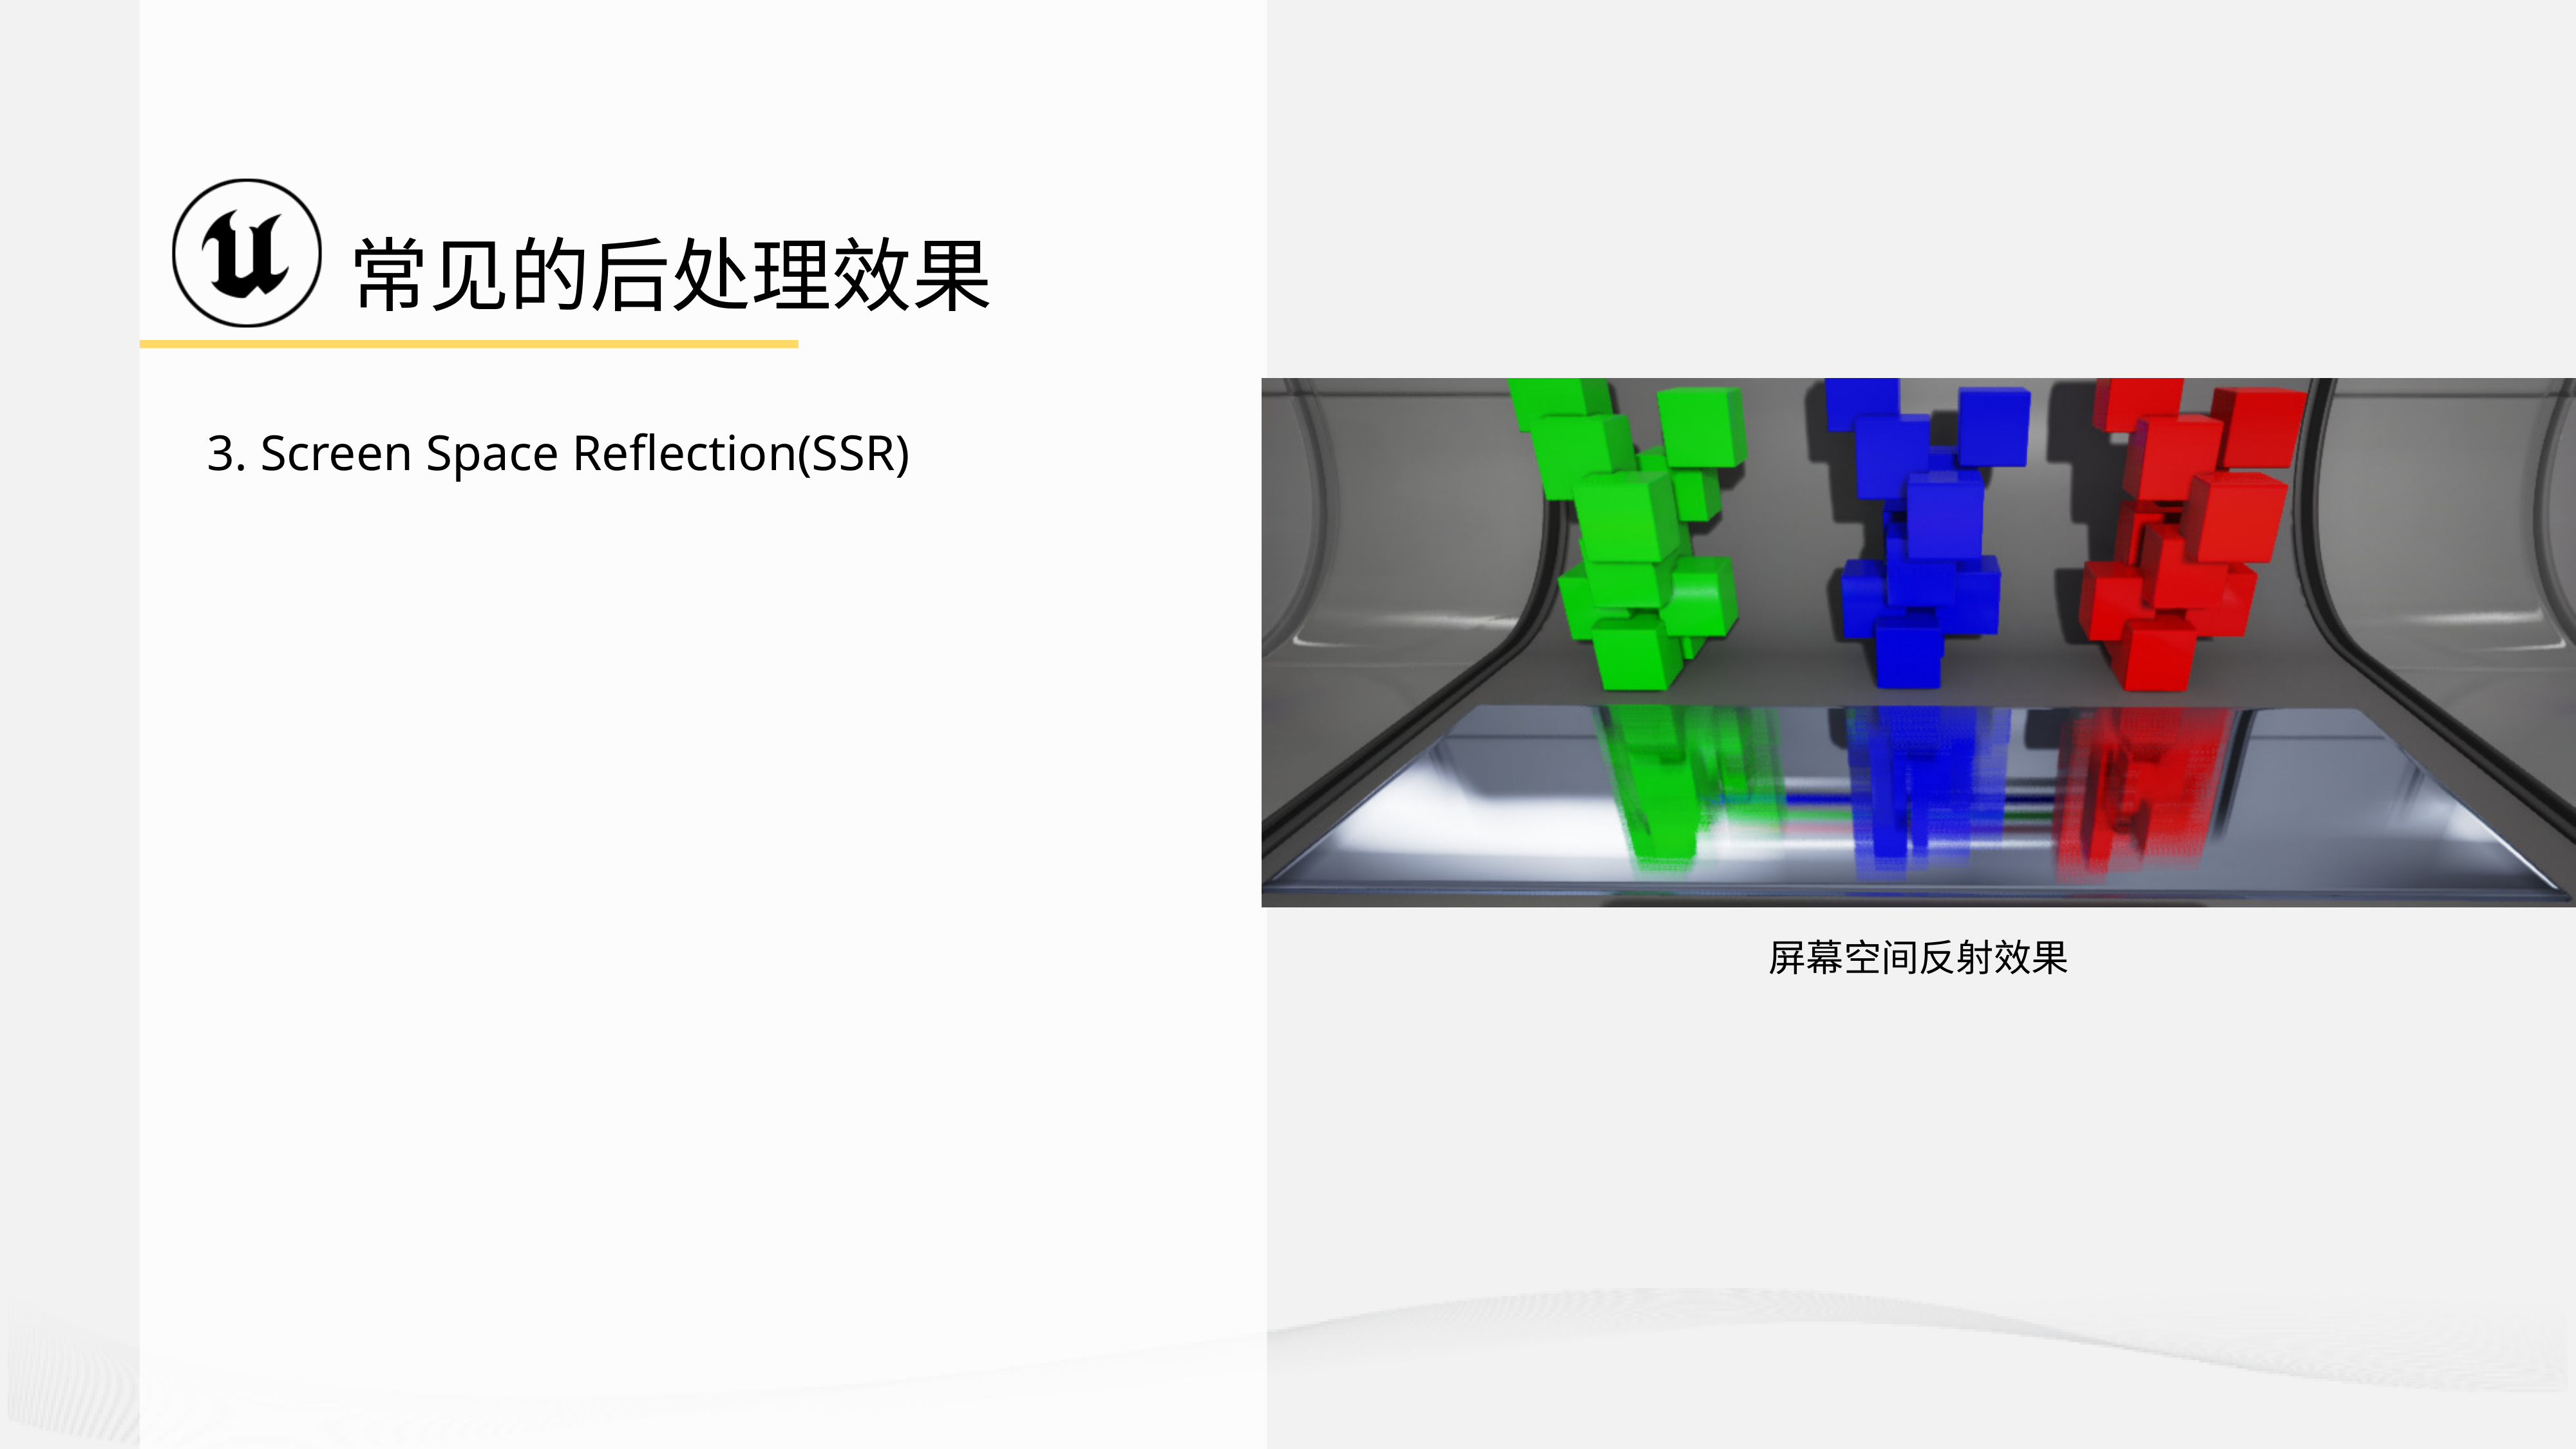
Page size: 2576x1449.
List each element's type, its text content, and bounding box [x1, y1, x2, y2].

picture [1262, 378, 2576, 907]
text_box 屏幕空间反射效果 [1649, 929, 2188, 985]
picture [170, 176, 323, 330]
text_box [139, 0, 1267, 1449]
